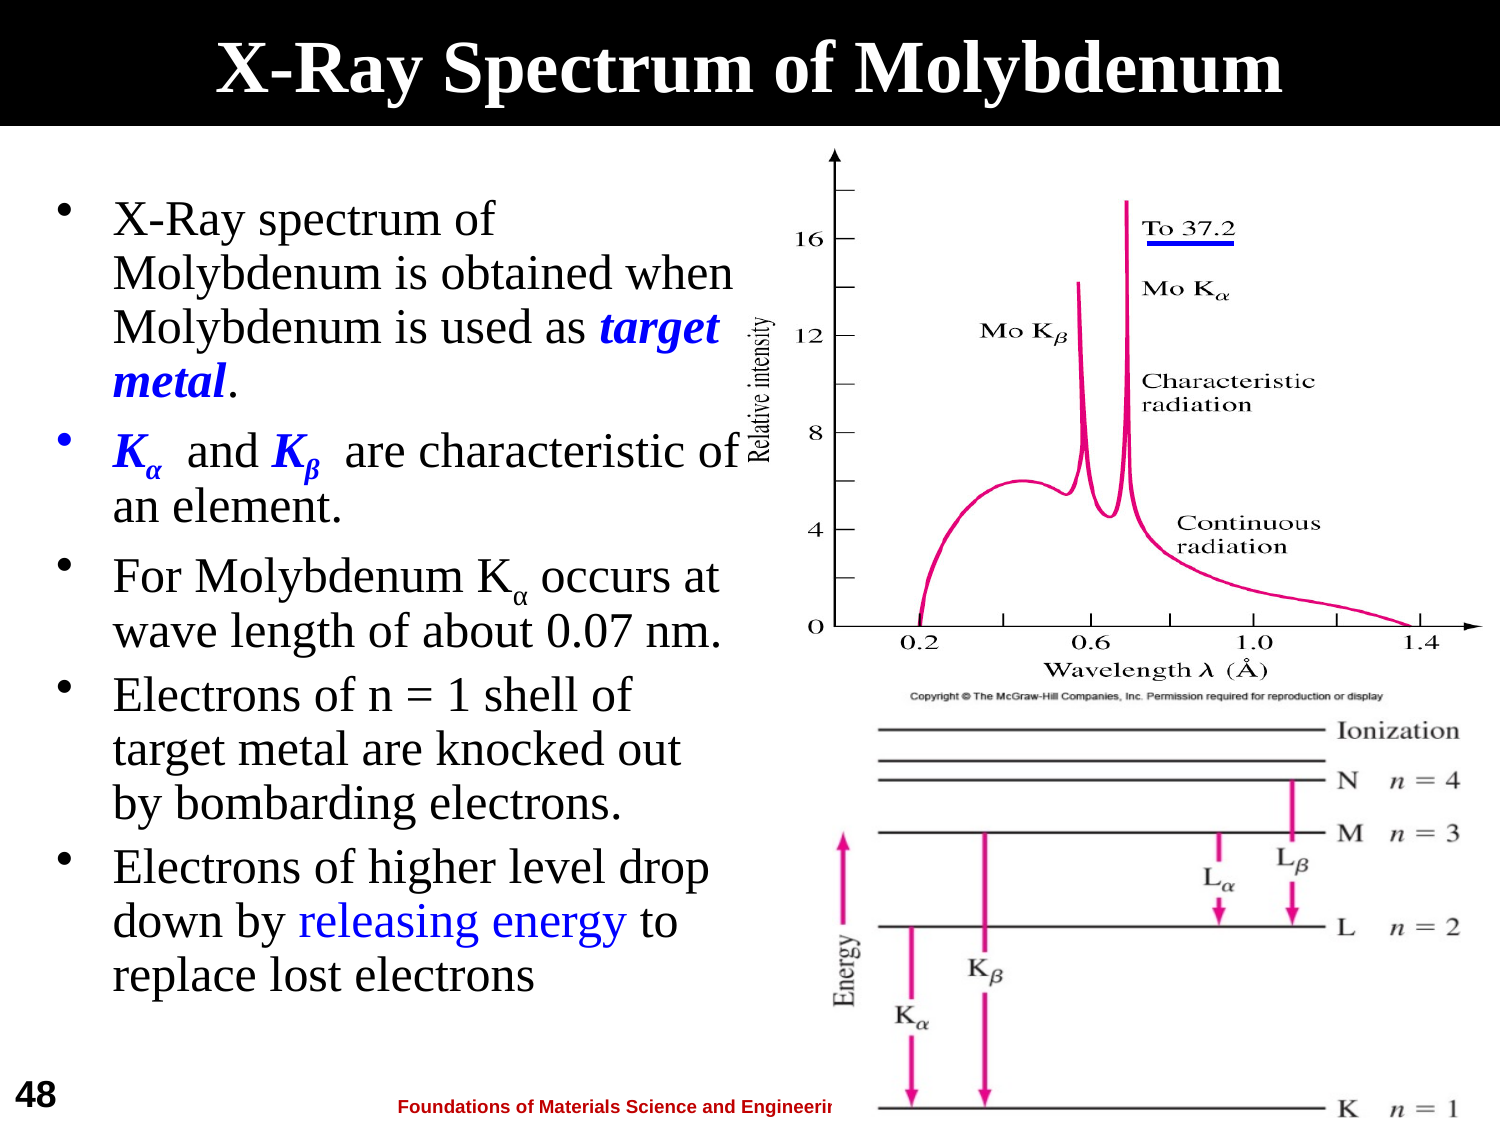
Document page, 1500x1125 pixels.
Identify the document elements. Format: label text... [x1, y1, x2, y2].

picture [740, 148, 1483, 681]
title X-Ray Spectrum of Molybdenum [0, 0, 1500, 126]
text_box 48 [0, 1062, 72, 1123]
list X-Ray spectrum of Molybdenum is obtained when Molybdenum is used as target metal. Kα and Kβ are characteristic of an element. For Molybdenum Kα occurs at wave length of about 0.07 nm. Electrons of n = 1 shell of target metal are knocked out by bombarding electrons. Electrons of higher level drop down by releasing energy to replace lost electrons [41, 184, 756, 1010]
picture [832, 692, 1461, 1118]
